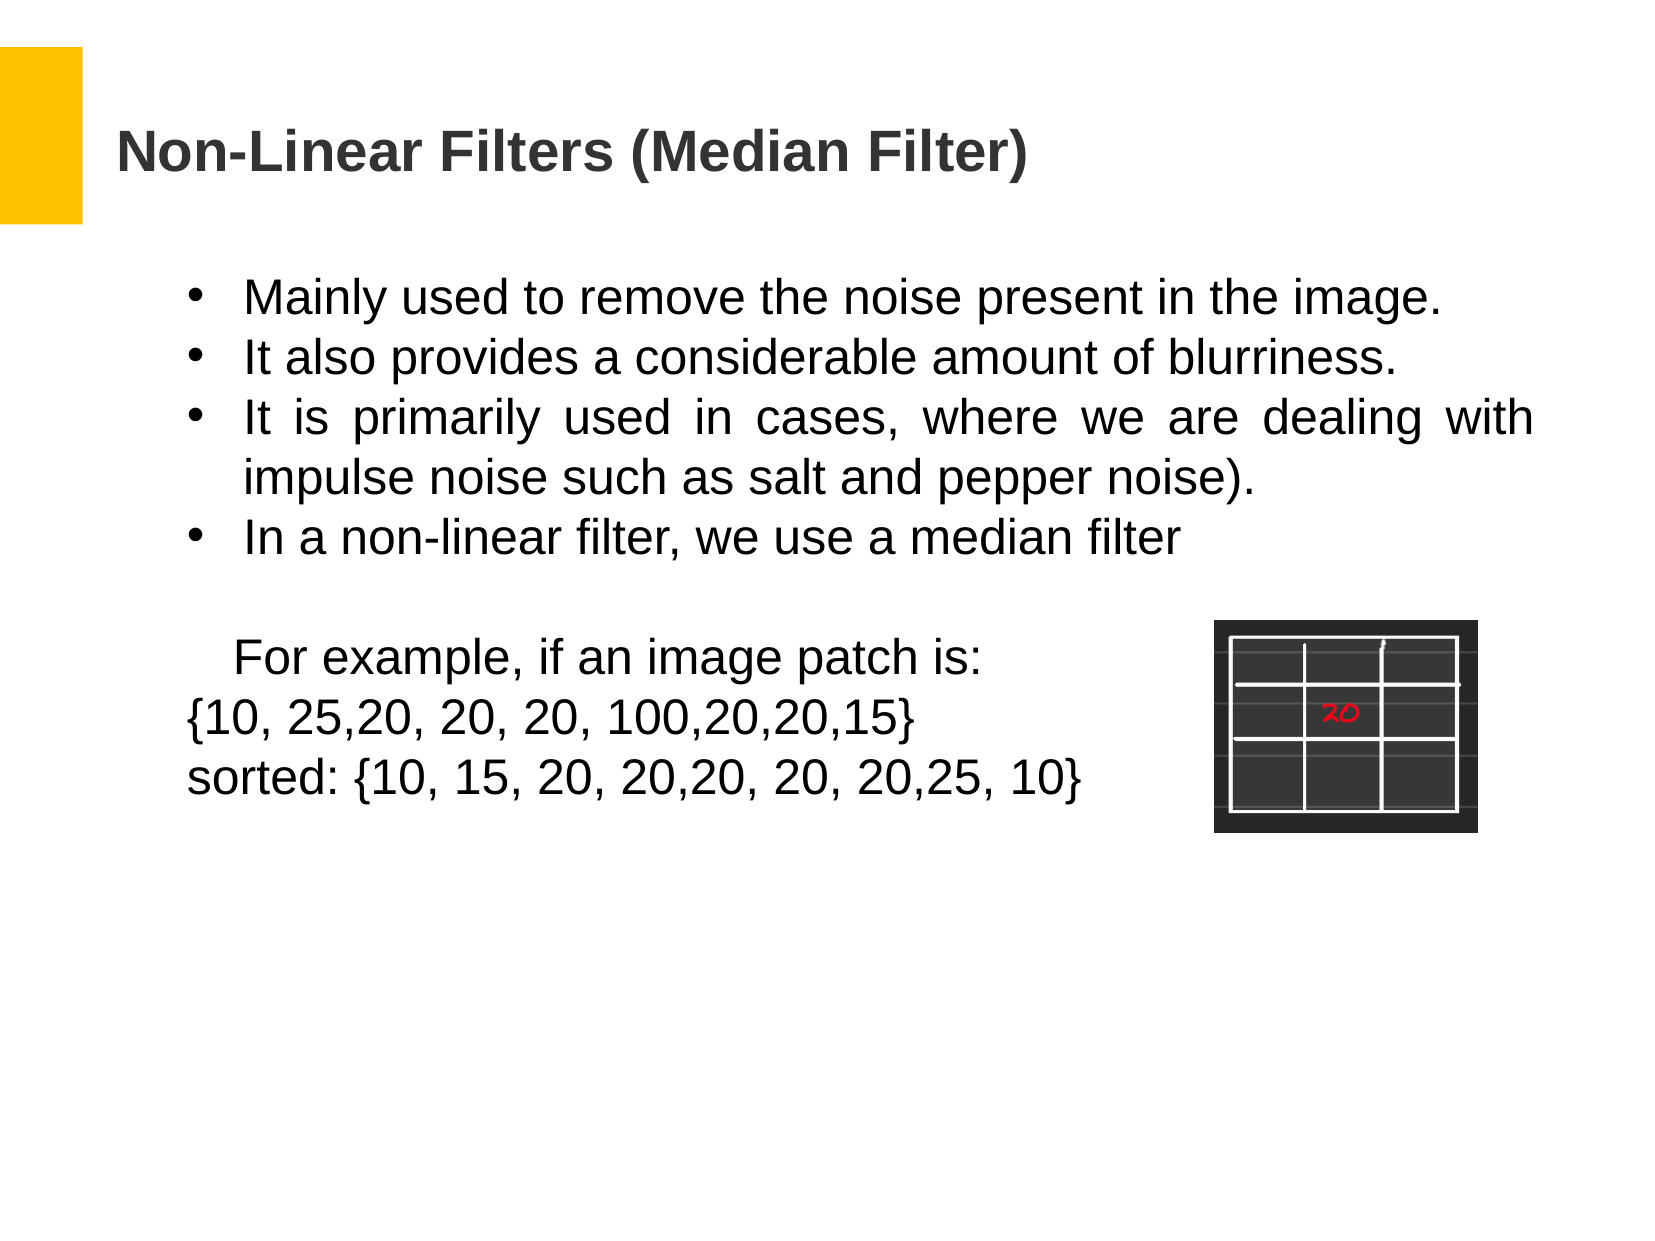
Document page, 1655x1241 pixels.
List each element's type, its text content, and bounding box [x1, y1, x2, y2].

picture [1214, 619, 1478, 833]
title Non-Linear Filters (Median Filter) [116, 112, 1441, 184]
list Mainly used to remove the noise present in the image. It also provides a considerable amount of blurriness. It is primarily used in cases, where we are dealing with impulse noise such as salt and pepper noise). In a non-linear filter, we use a median filter For example, if an image patch is: {10, 25,20, 20, 20, 100,20,20,15} sorted: {10, 15, 20, 20,20, 20, 20,25, 10} [186, 264, 1536, 1042]
